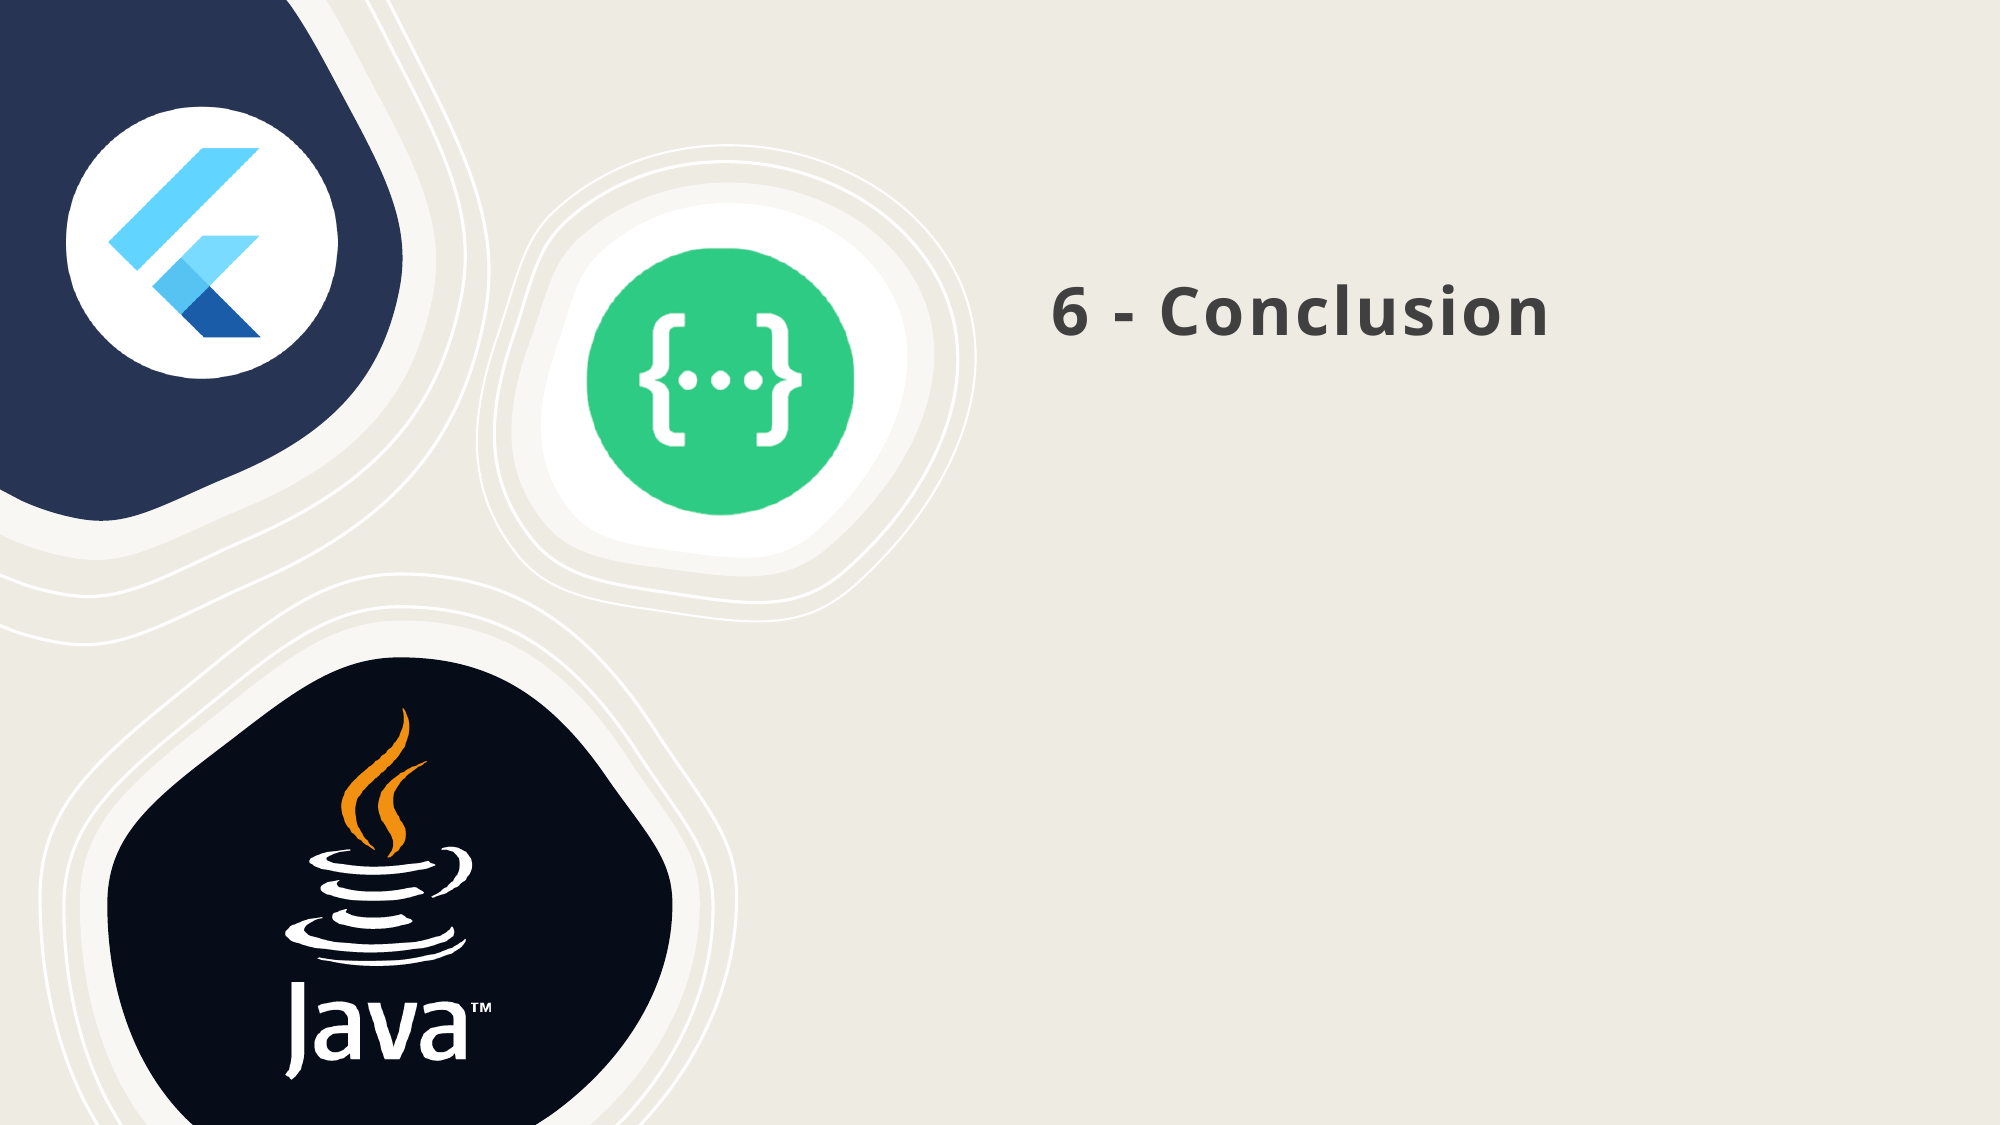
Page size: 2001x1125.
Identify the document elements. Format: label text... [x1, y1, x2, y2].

picture [107, 657, 673, 1125]
title 6 - Conclusion [1033, 101, 1841, 364]
picture [540, 202, 908, 559]
picture [0, 0, 403, 522]
